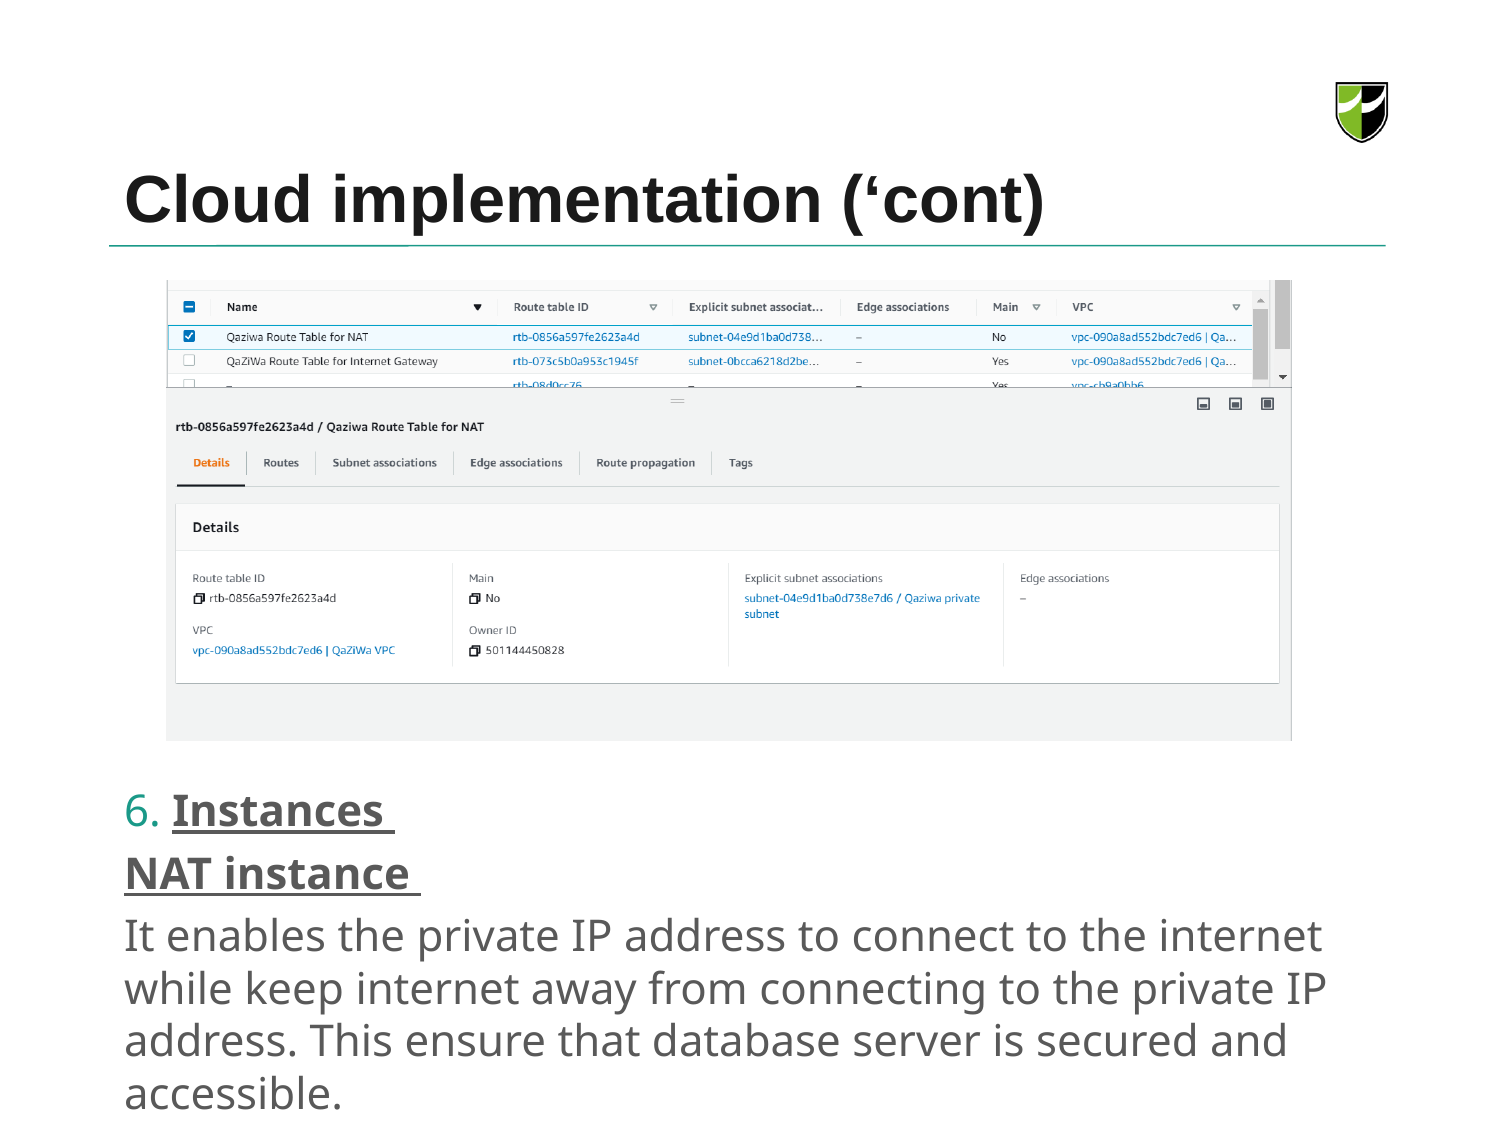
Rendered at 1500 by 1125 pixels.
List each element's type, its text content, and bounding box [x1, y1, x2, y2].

picture [165, 280, 1329, 741]
picture [1335, 75, 1393, 143]
title Cloud implementation (‘cont) [109, 146, 1386, 246]
list 6. Instances NAT instance It enables the private IP address to connect to the internet while keep internet away from connecting to the private IP address. This ensure that database server is secured and accessible. [109, 775, 1386, 1013]
